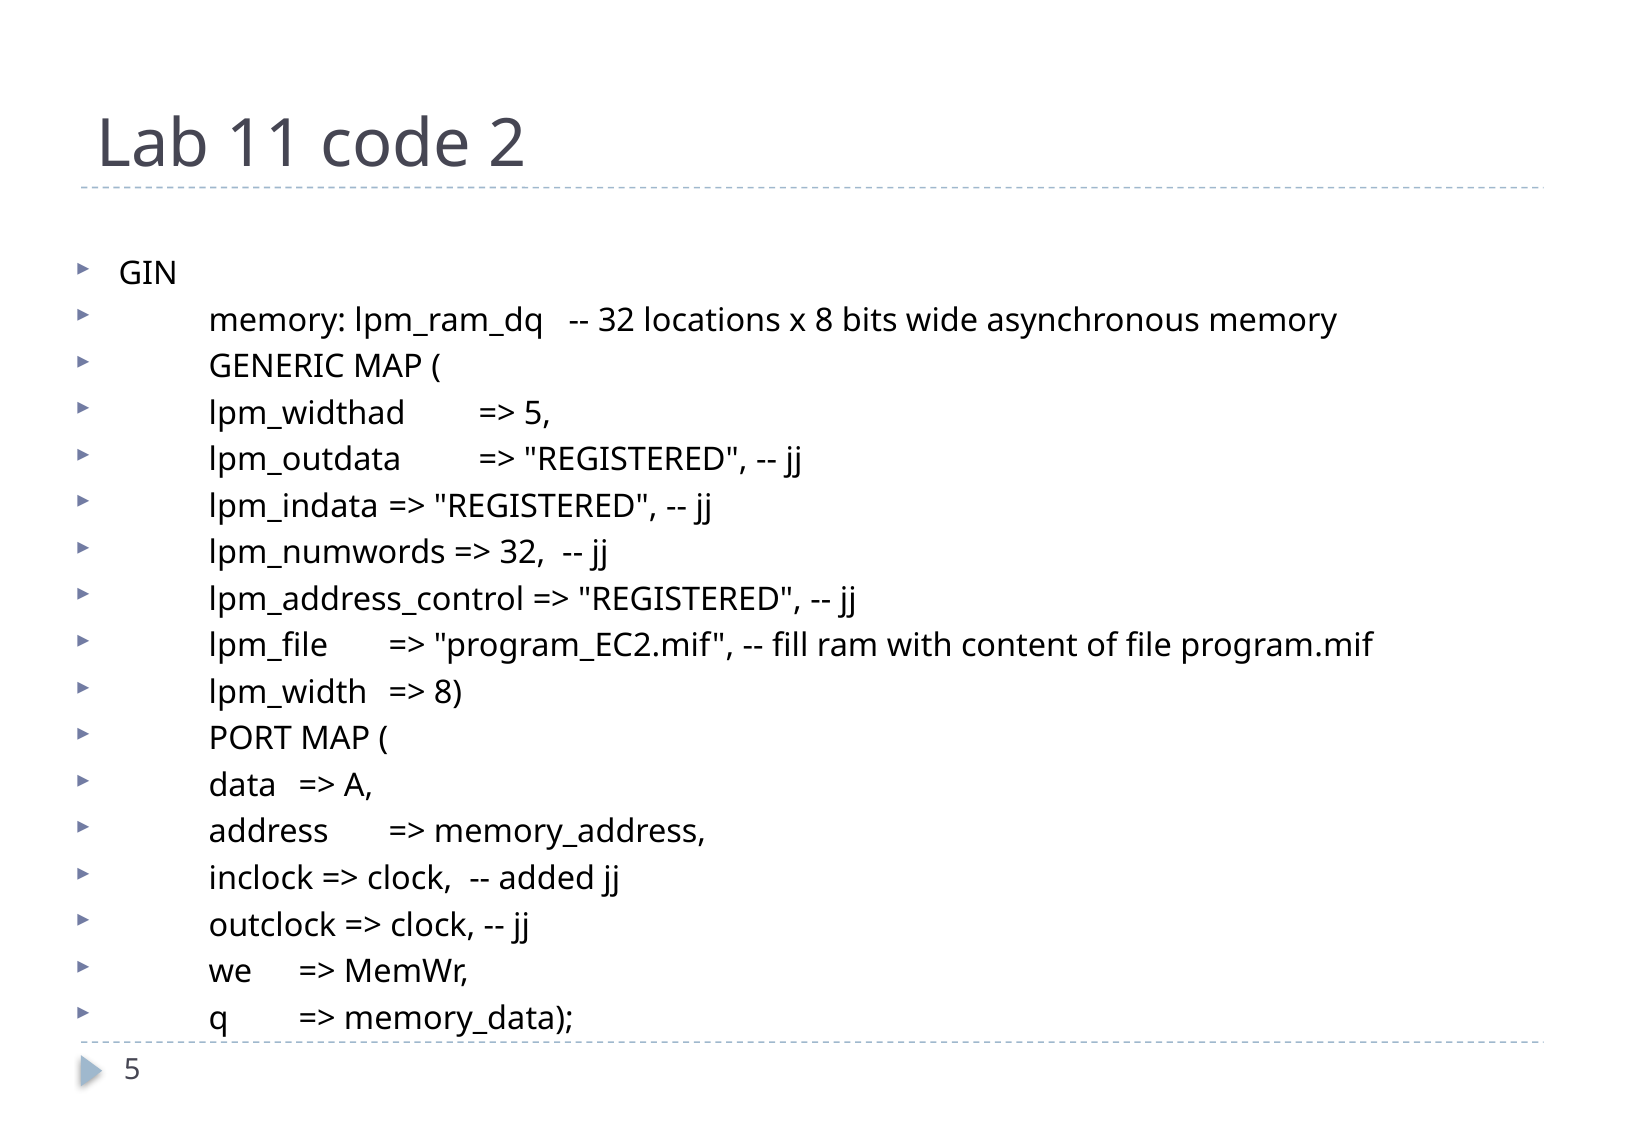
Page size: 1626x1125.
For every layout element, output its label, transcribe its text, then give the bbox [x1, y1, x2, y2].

list GIN memory: lpm_ram_dq -- 32 locations x 8 bits wide asynchronous memory GENERIC MAP ( lpm_widthad => 5, lpm_outdata => "REGISTERED", -- jj lpm_indata => "REGISTERED", -- jj lpm_numwords => 32, -- jj lpm_address_control => "REGISTERED", -- jj lpm_file => "program_EC2.mif", -- fill ram with content of file program.mif lpm_width => 8) PORT MAP ( data => A, address => memory_address, inclock => clock, -- added jj outclock => clock, -- jj we => MemWr, q => memory_data); [60, 244, 1523, 1055]
title Lab 11 code 2 [81, 24, 1544, 188]
slide_number 5 [108, 1055, 461, 1103]
